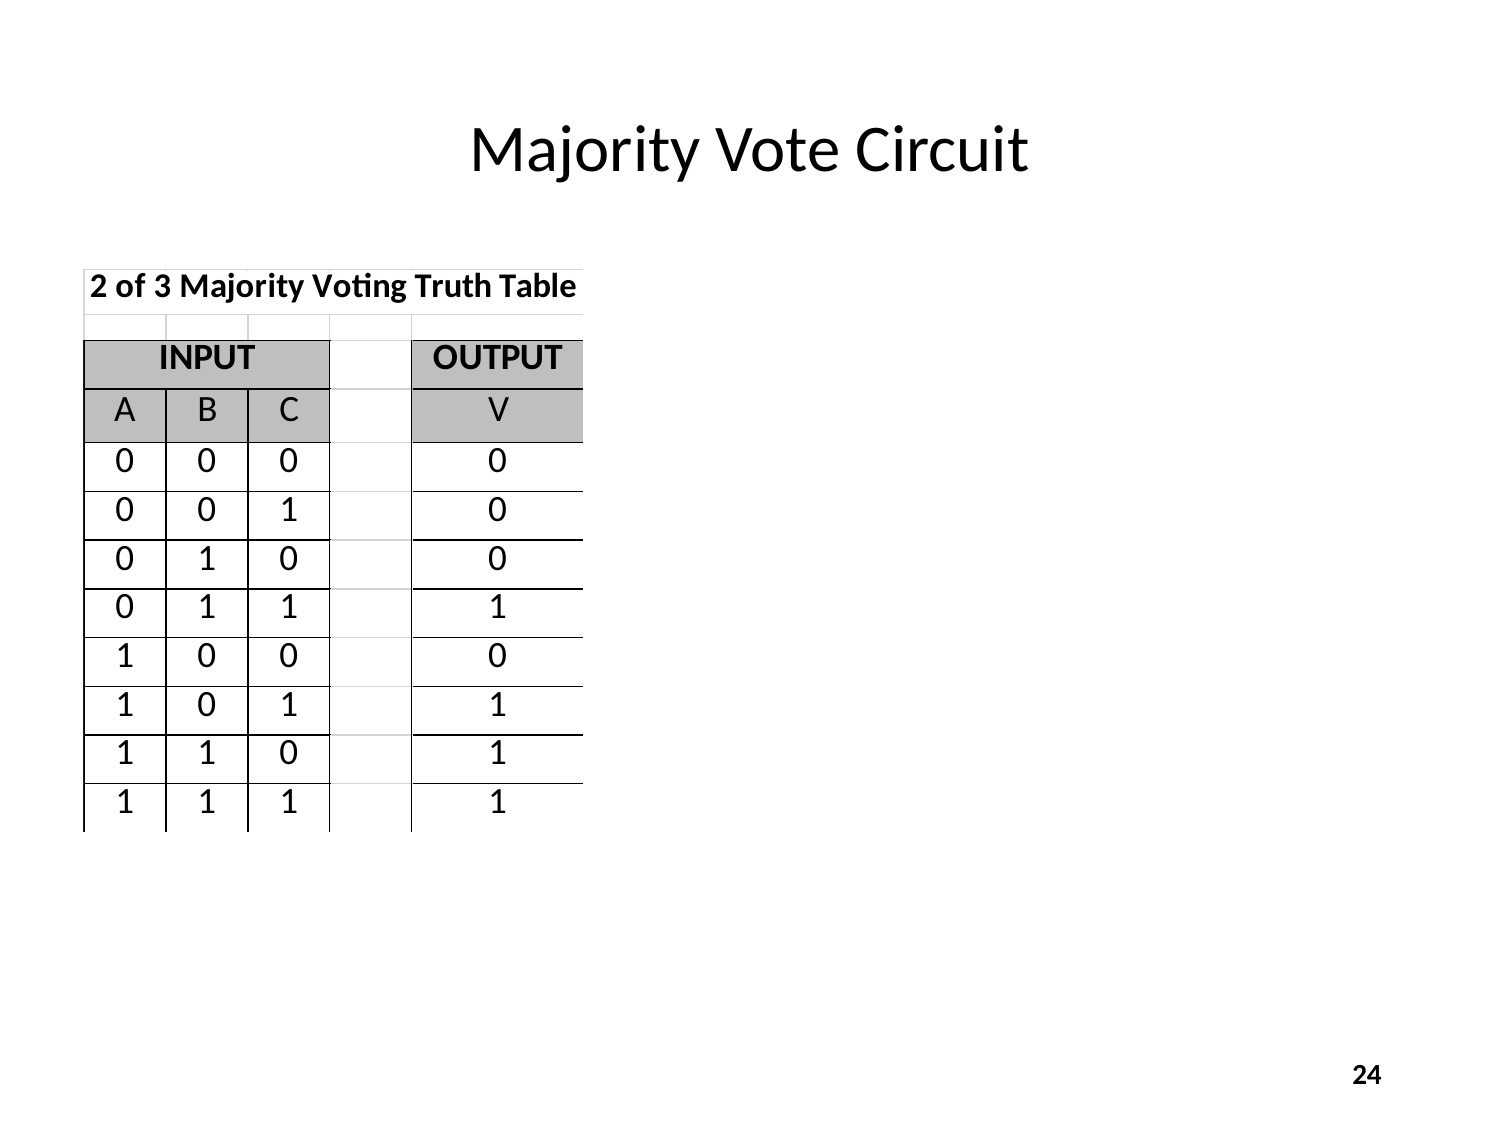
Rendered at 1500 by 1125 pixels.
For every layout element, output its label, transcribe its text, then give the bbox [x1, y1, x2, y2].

title Majority Vote Circuit [103, 59, 1397, 241]
slide_number 24 [1059, 1042, 1397, 1103]
picture [83, 269, 585, 834]
